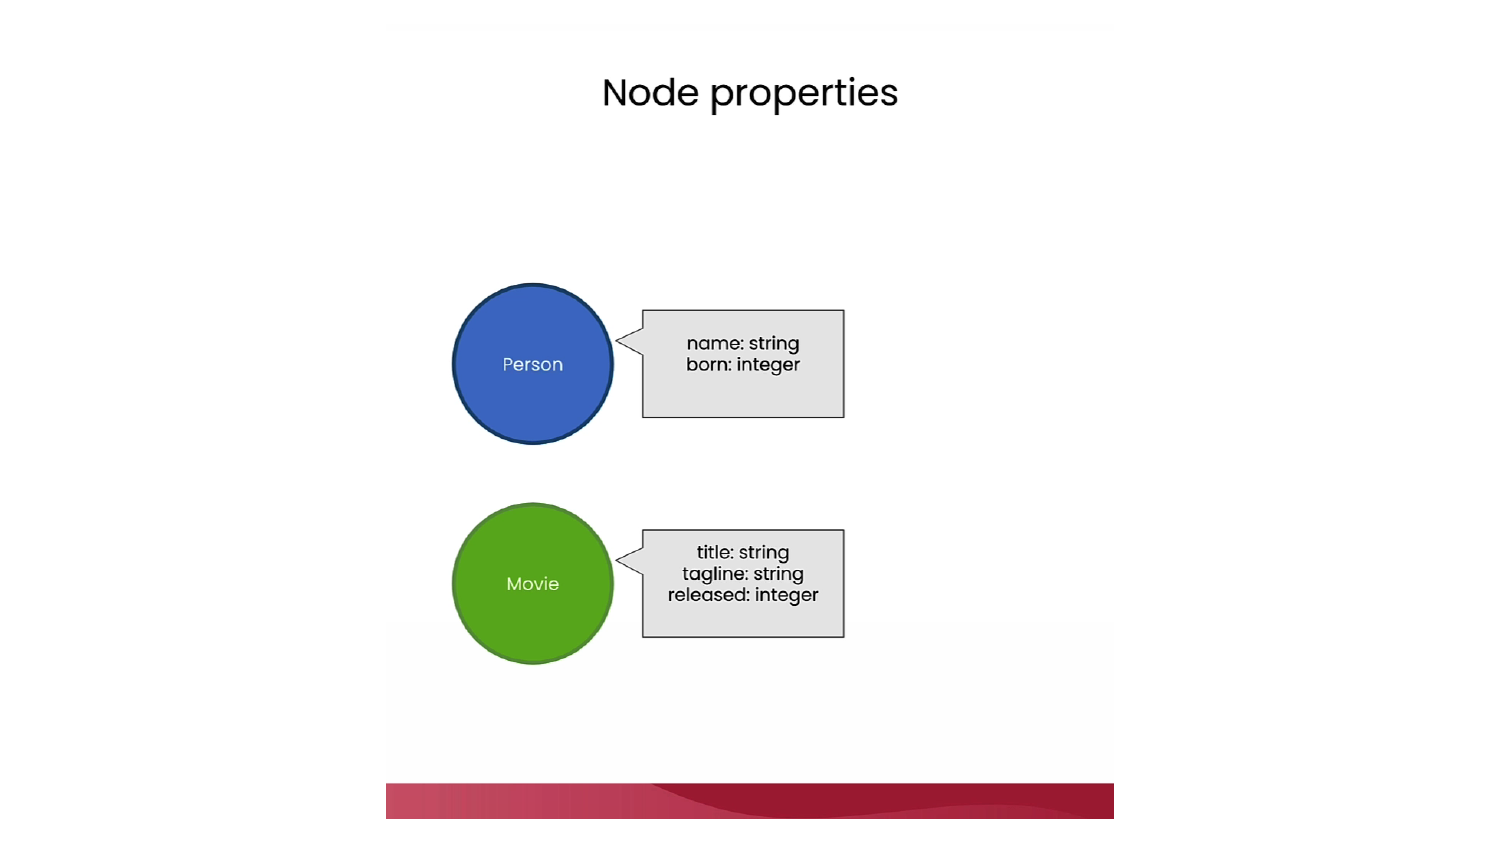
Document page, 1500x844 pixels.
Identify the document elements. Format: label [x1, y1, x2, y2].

picture [386, 24, 1114, 819]
